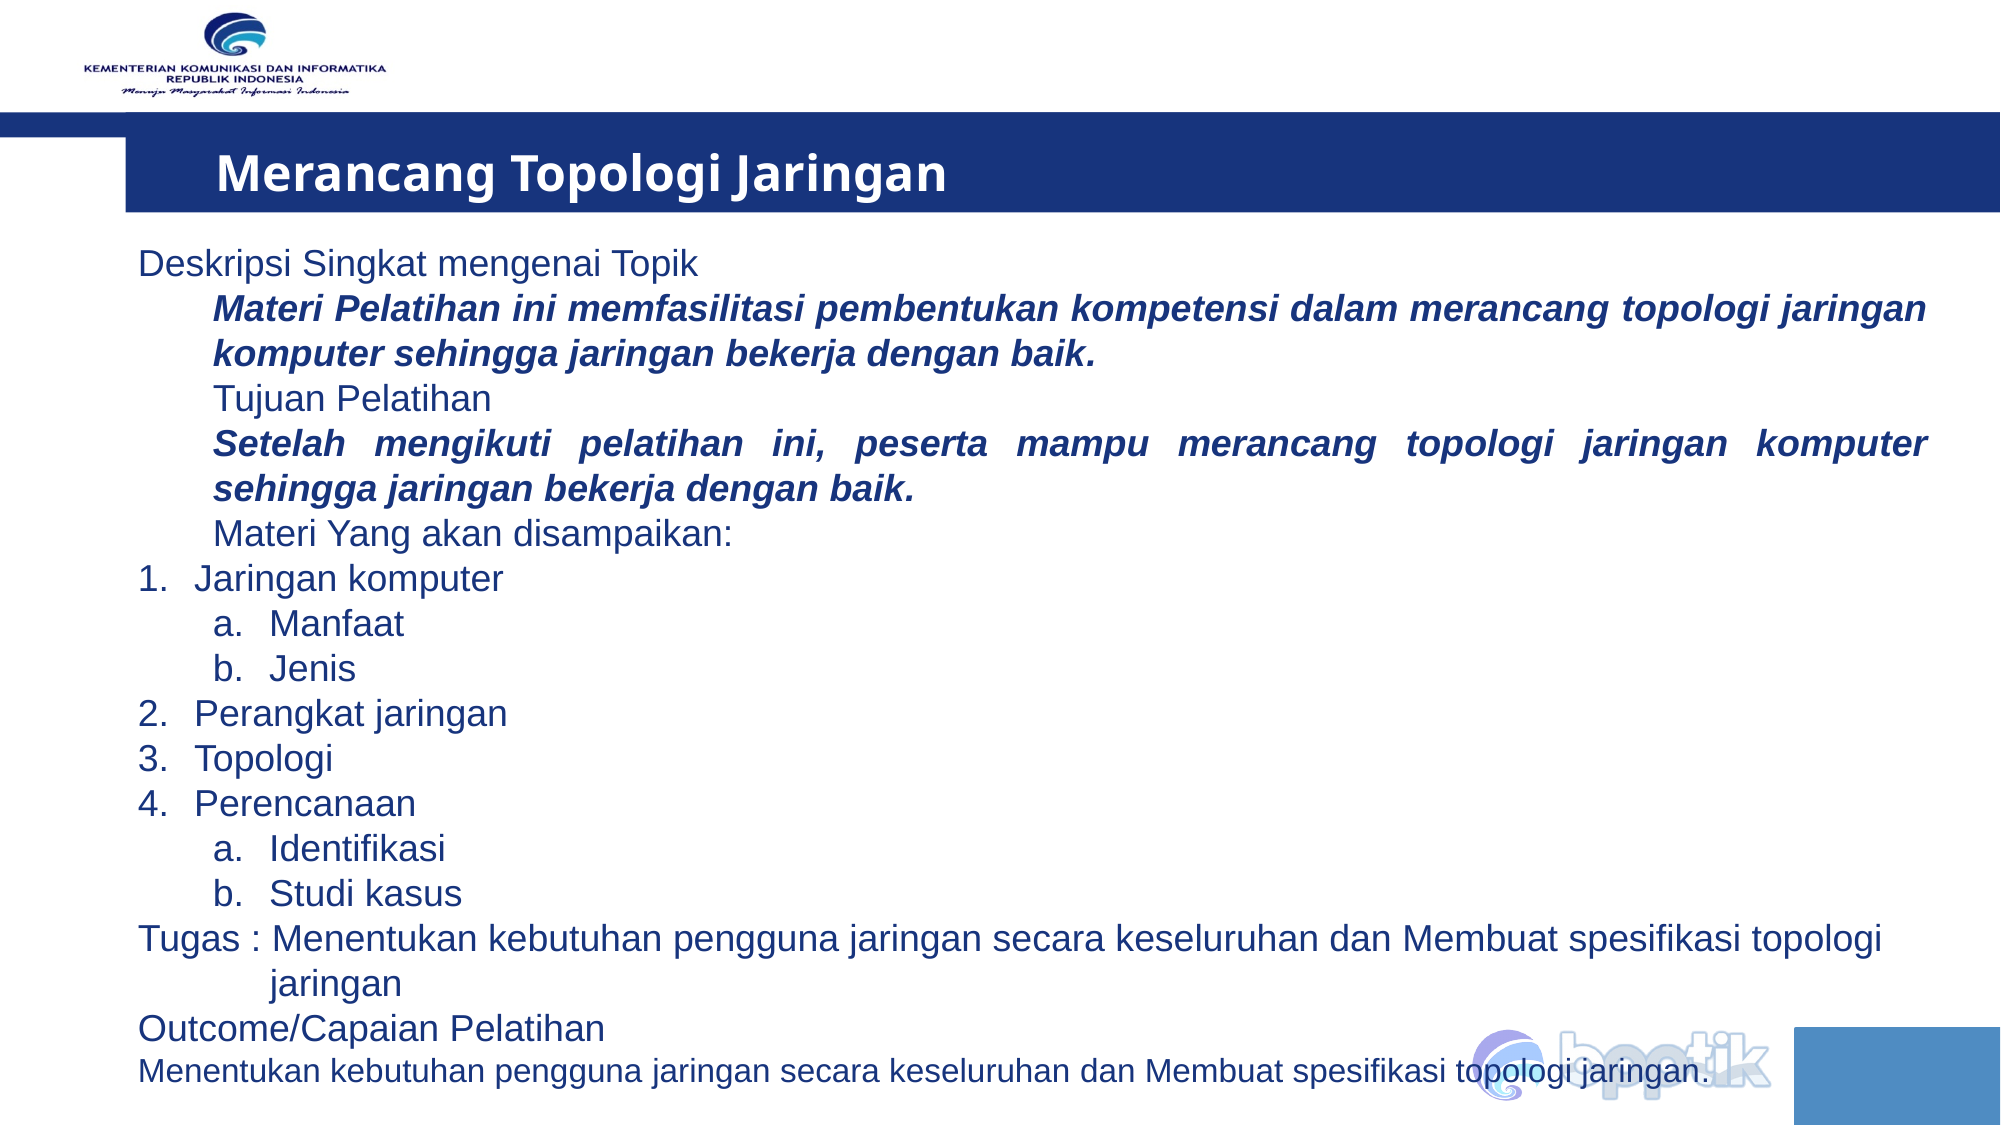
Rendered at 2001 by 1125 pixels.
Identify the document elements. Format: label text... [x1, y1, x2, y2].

text_box Deskripsi Singkat mengenai Topik Materi Pelatihan ini memfasilitasi pembentukan kompetensi dalam merancang topologi jaringan komputer sehingga jaringan bekerja dengan baik. Tujuan Pelatihan Setelah mengikuti pelatihan ini, peserta mampu merancang topologi jaringan komputer sehingga jaringan bekerja dengan baik. Materi Yang akan disampaikan: Jaringan komputer Manfaat Jenis Perangkat jaringan Topologi Perencanaan Identifikasi Studi kasus Tugas : Menentukan kebutuhan pengguna jaringan secara keseluruhan dan Membuat spesifikasi topologi jaringan Outcome/Capaian Pelatihan Menentukan kebutuhan pengguna jaringan secara keseluruhan dan Membuat spesifikasi topologi jaringan. [123, 231, 1943, 1097]
picture [66, 5, 399, 100]
picture [1472, 1097, 1772, 1101]
text_box Merancang Topologi Jaringan [200, 134, 964, 209]
